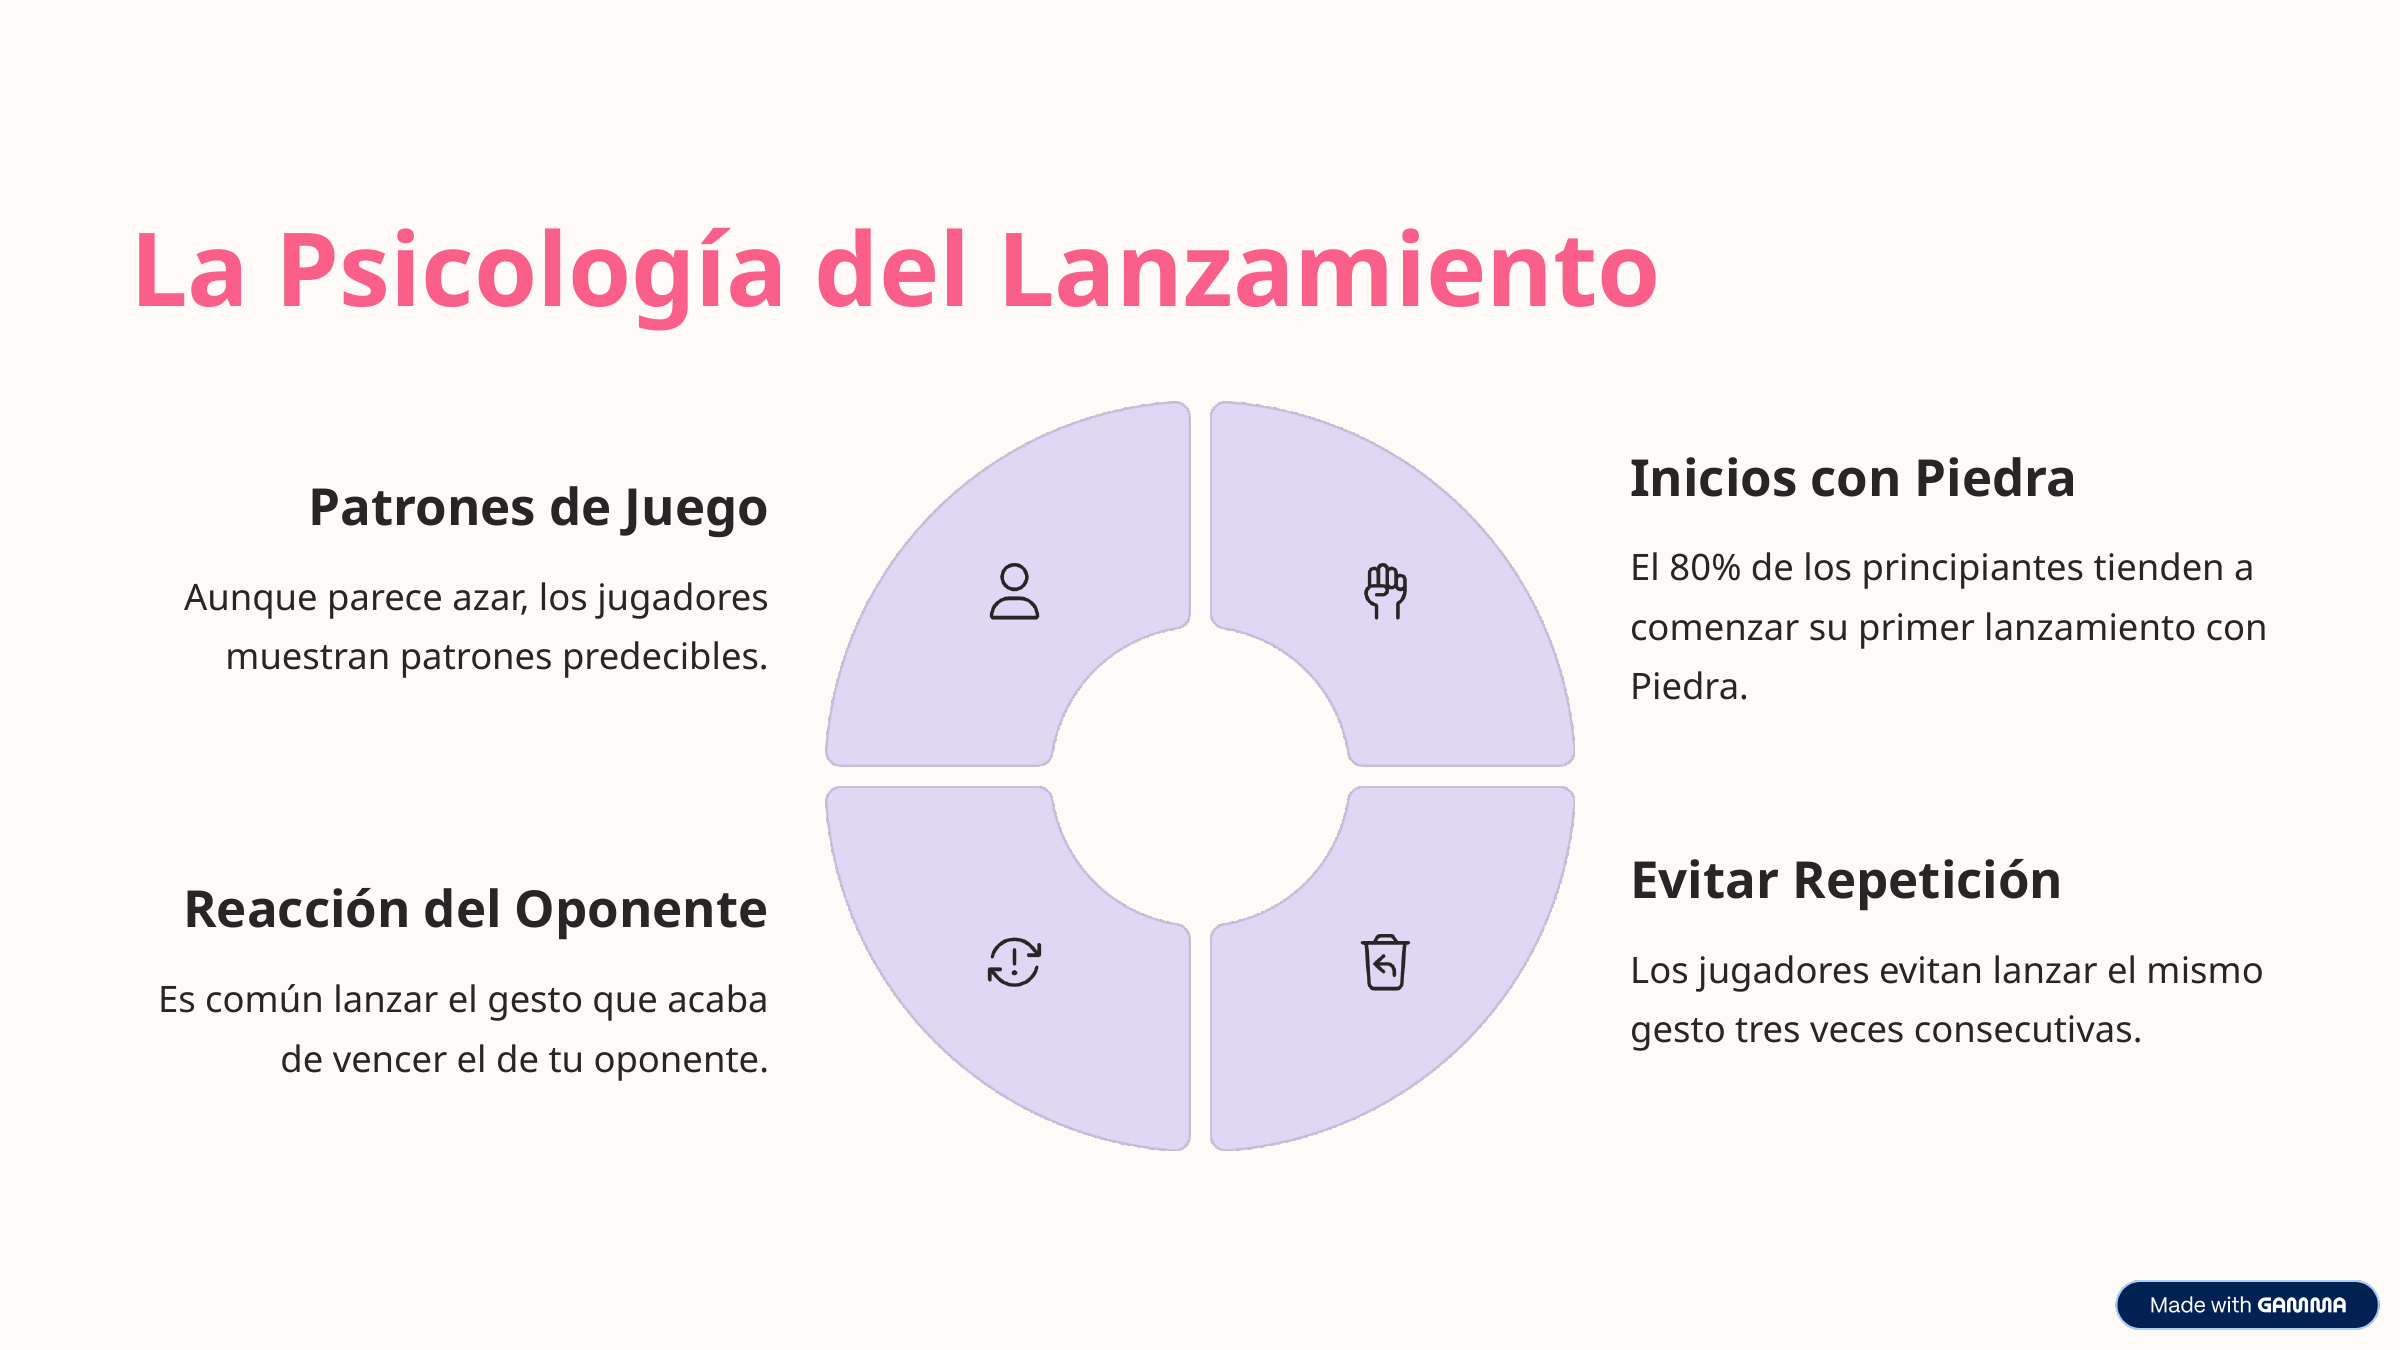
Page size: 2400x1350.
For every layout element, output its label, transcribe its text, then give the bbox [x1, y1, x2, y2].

text_box Es común lanzar el gesto que acaba de vencer el de tu oponente. [130, 960, 770, 1080]
text_box Aunque parece azar, los jugadores muestran patrones predecibles. [130, 558, 770, 678]
text_box Inicios con Piedra [1630, 442, 2142, 507]
text_box Reacción del Oponente [230, 874, 770, 939]
text_box Patrones de Juego [258, 472, 770, 537]
text_box Evitar Repetición [1630, 844, 2142, 909]
text_box La Psicología del Lanzamiento [130, 199, 1547, 328]
picture [825, 401, 1575, 1151]
picture [2106, 1271, 2389, 1339]
text_box Los jugadores evitan lanzar el mismo gesto tres veces consecutivas. [1630, 931, 2270, 1110]
text_box El 80% de los principiantes tienden a comenzar su primer lanzamiento con Piedra. [1630, 528, 2270, 708]
